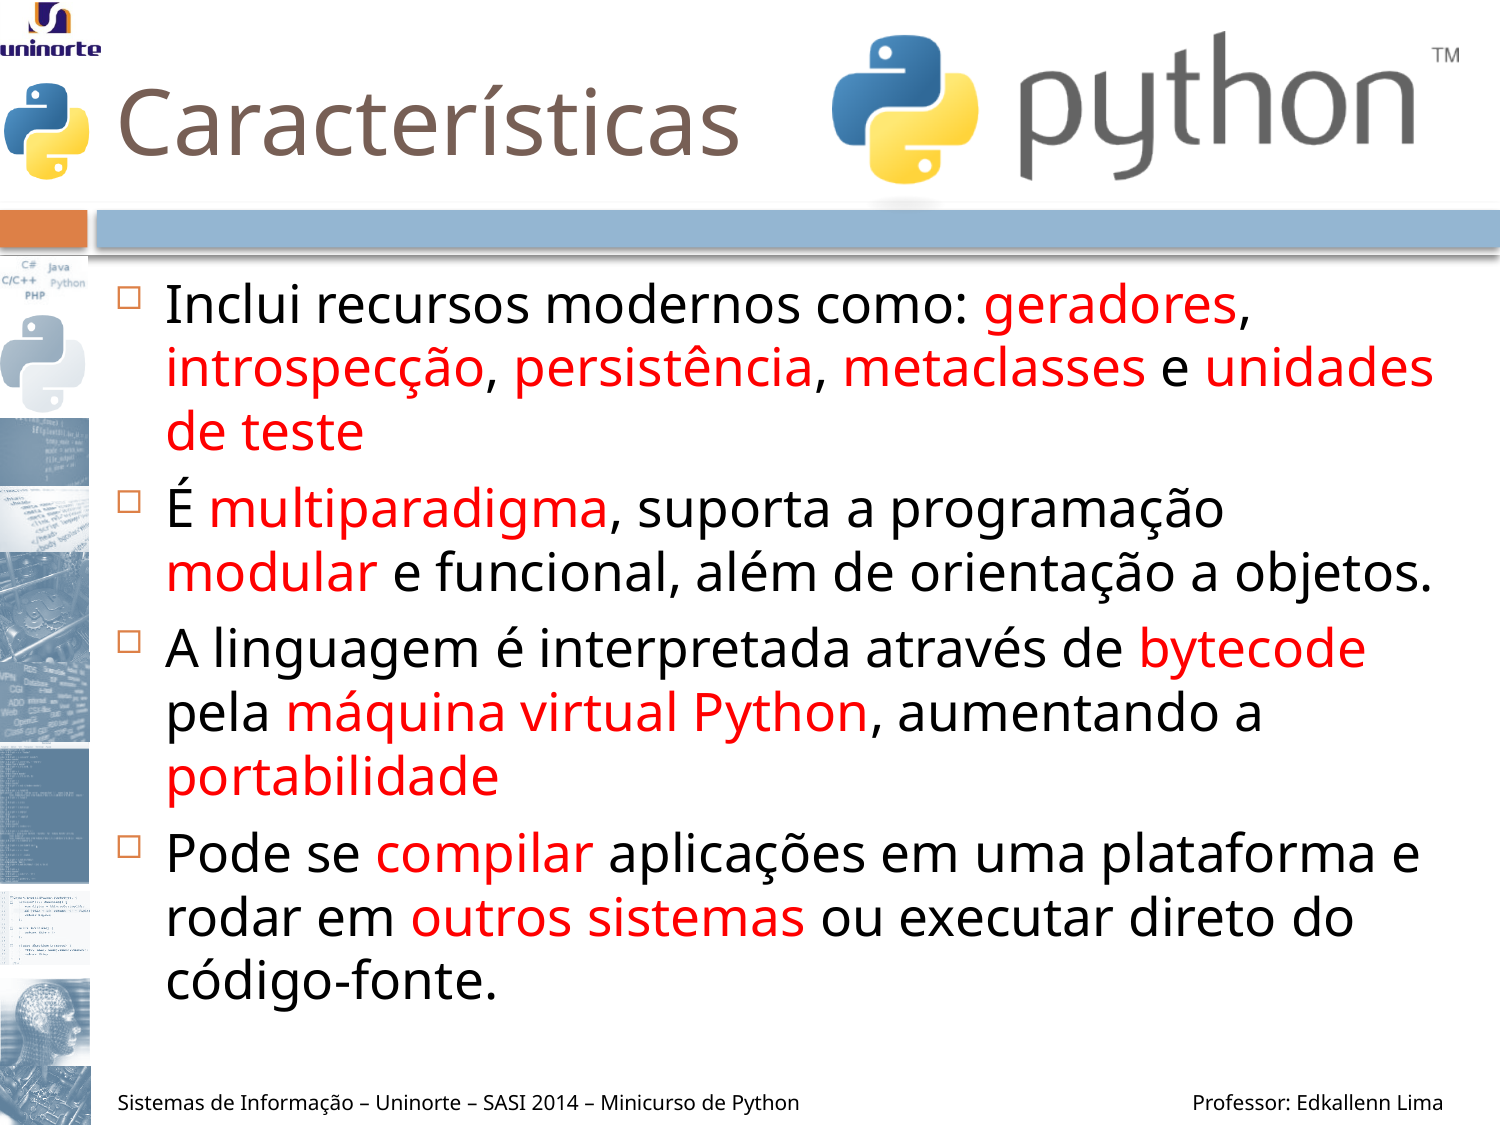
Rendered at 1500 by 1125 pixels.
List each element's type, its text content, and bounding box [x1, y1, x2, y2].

picture [0, 2, 101, 56]
picture [4, 80, 95, 183]
picture [831, 31, 1459, 215]
title Características [100, 37, 827, 200]
list Inclui recursos modernos como: geradores, introspecção, persistência, metaclasses e unidades de teste É multiparadigma, suporta a programação modular e funcional, além de orientação a objetos. A linguagem é interpretada através de bytecode pela máquina virtual Python, aumentando a portabilidade Pode se compilar aplicações em uma plataforma e rodar em outros sistemas ou executar direto do código-fonte. [100, 262, 1459, 1059]
